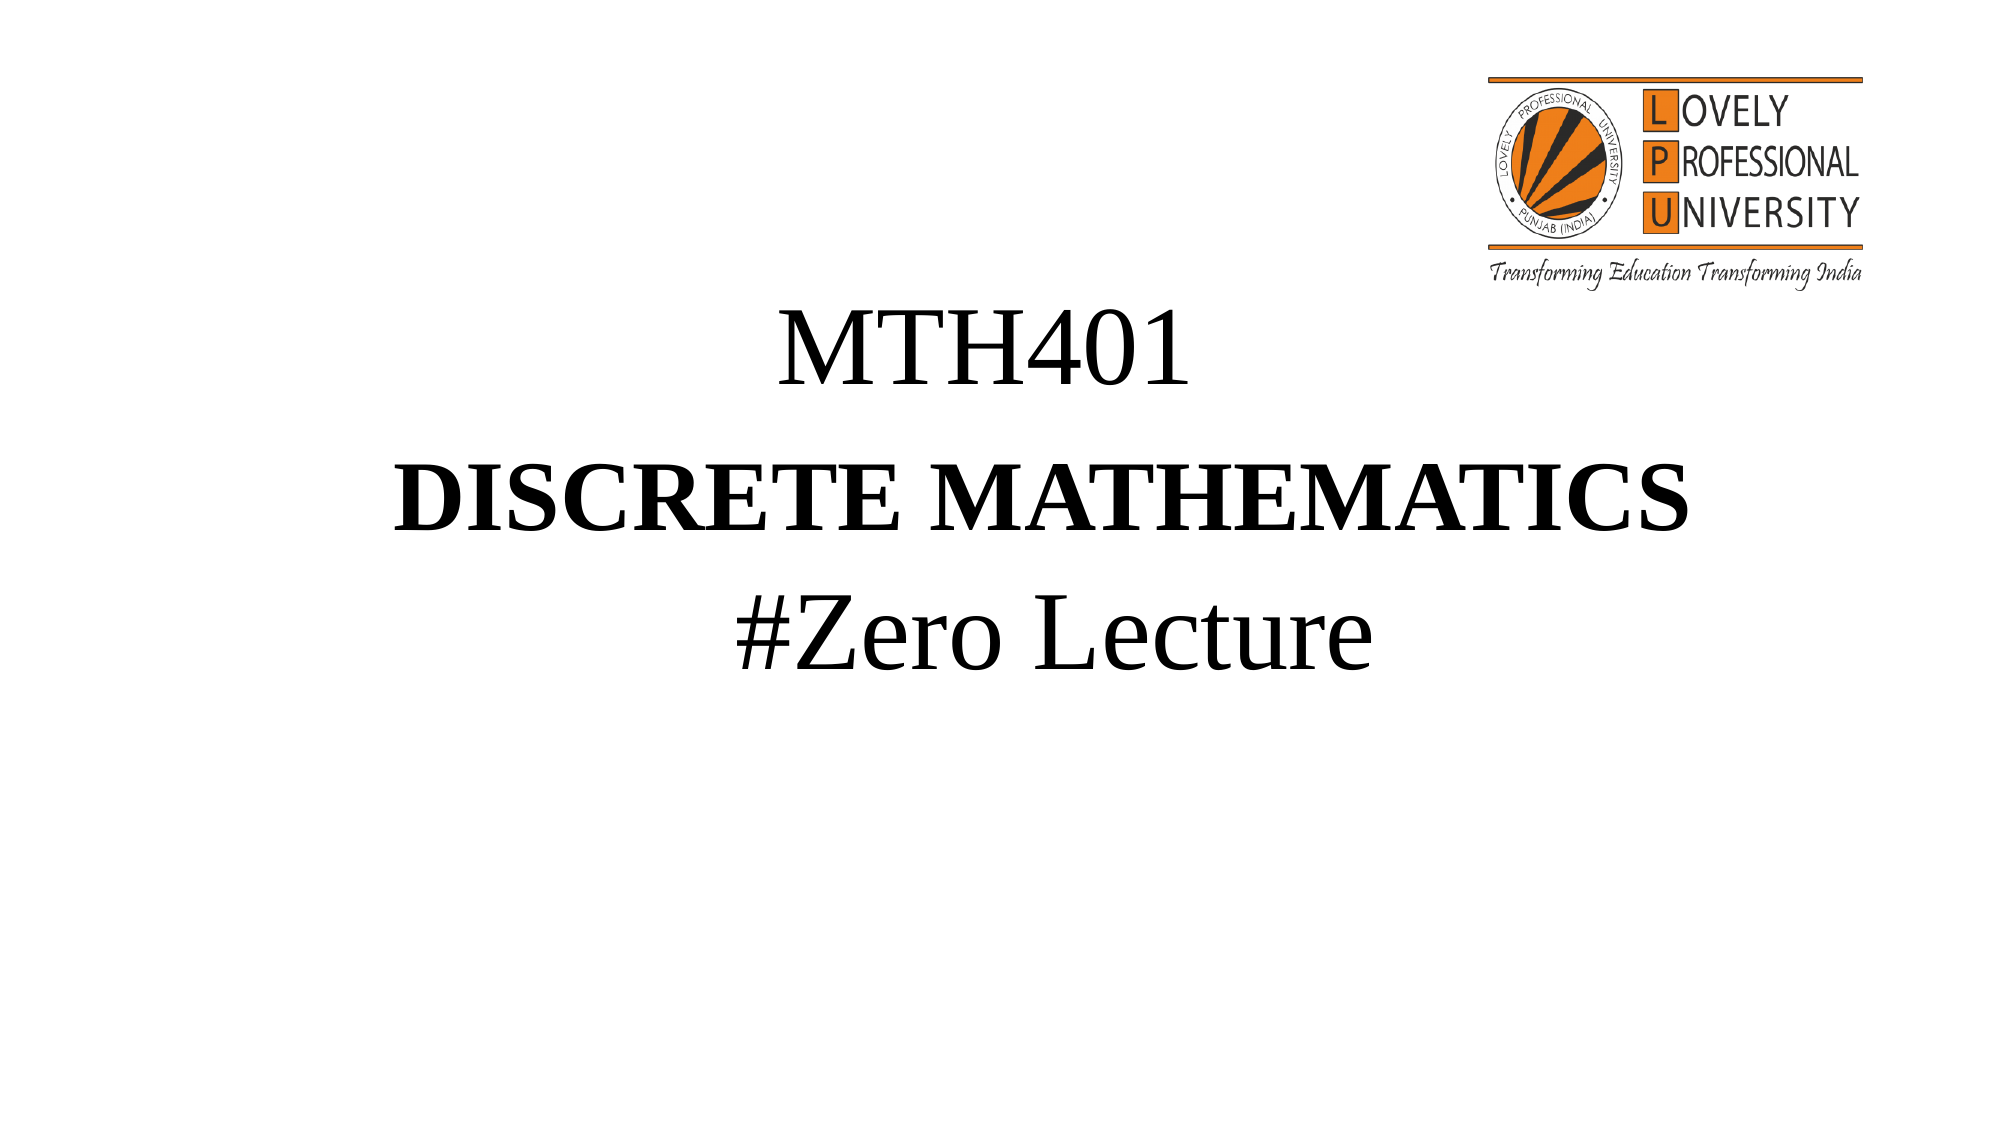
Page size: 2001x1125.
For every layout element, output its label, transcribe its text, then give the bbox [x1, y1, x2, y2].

picture [1488, 77, 1863, 291]
subtitle DISCRETE MATHEMATICS #Zero Lecture [249, 436, 1863, 994]
title MTH401 [249, 184, 1750, 417]
